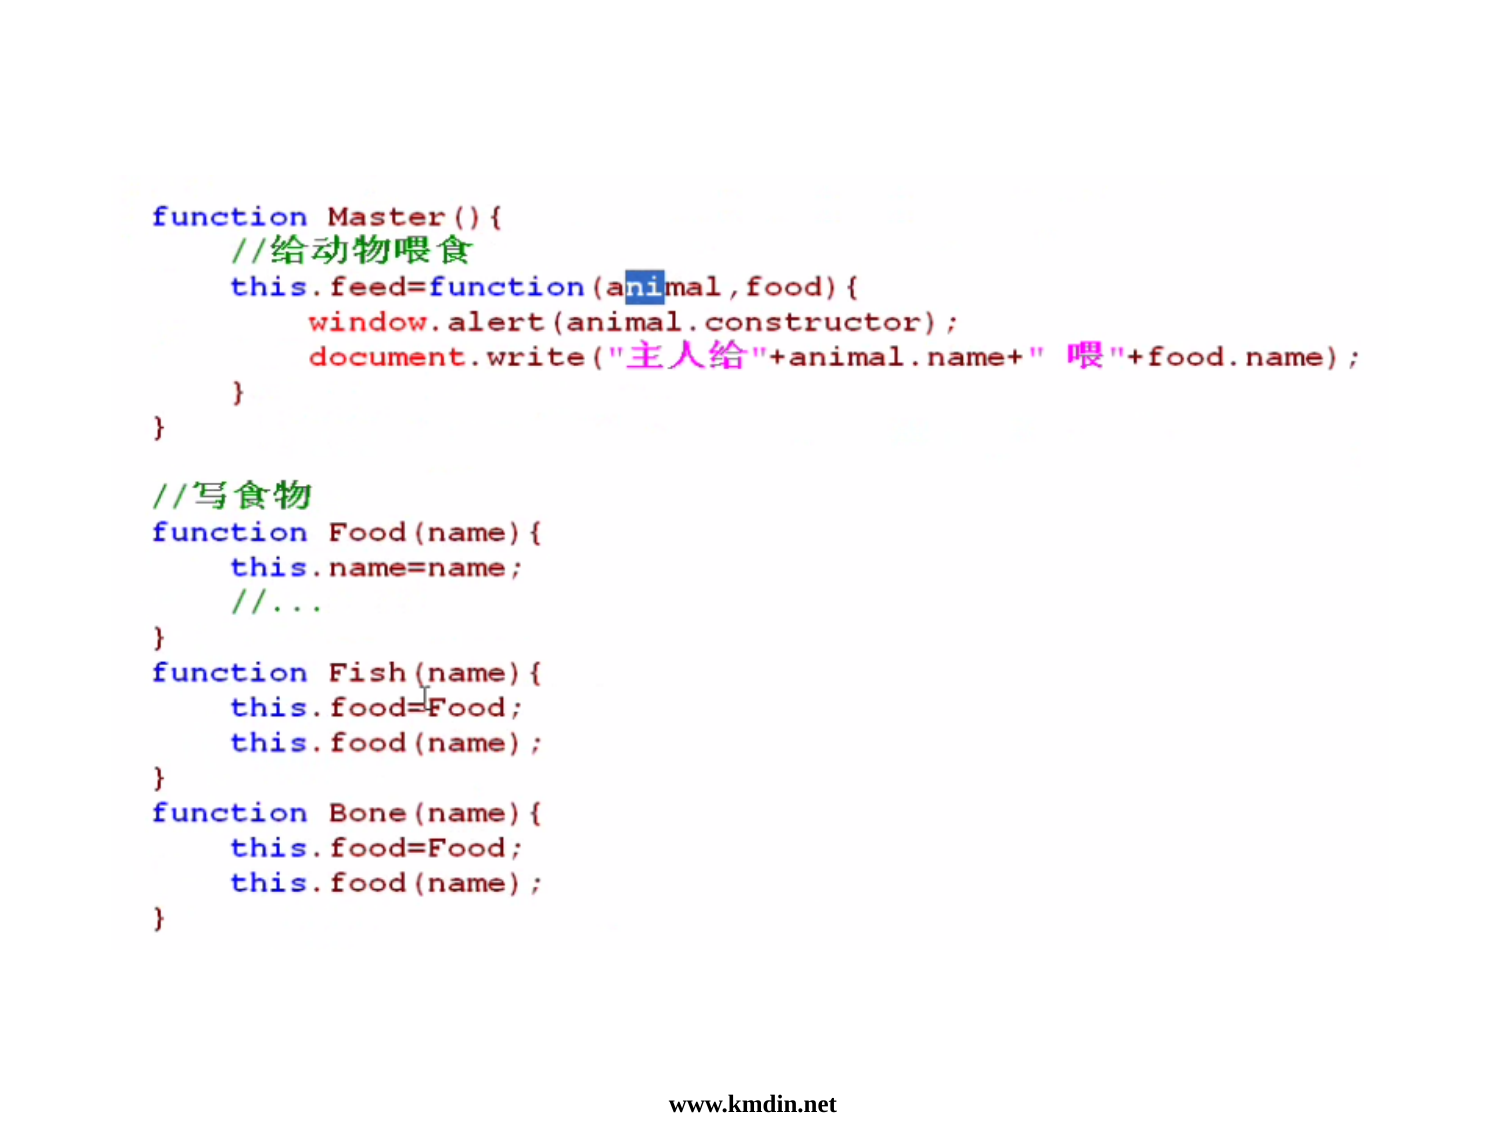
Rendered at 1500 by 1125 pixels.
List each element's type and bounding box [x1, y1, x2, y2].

picture [111, 175, 1389, 950]
